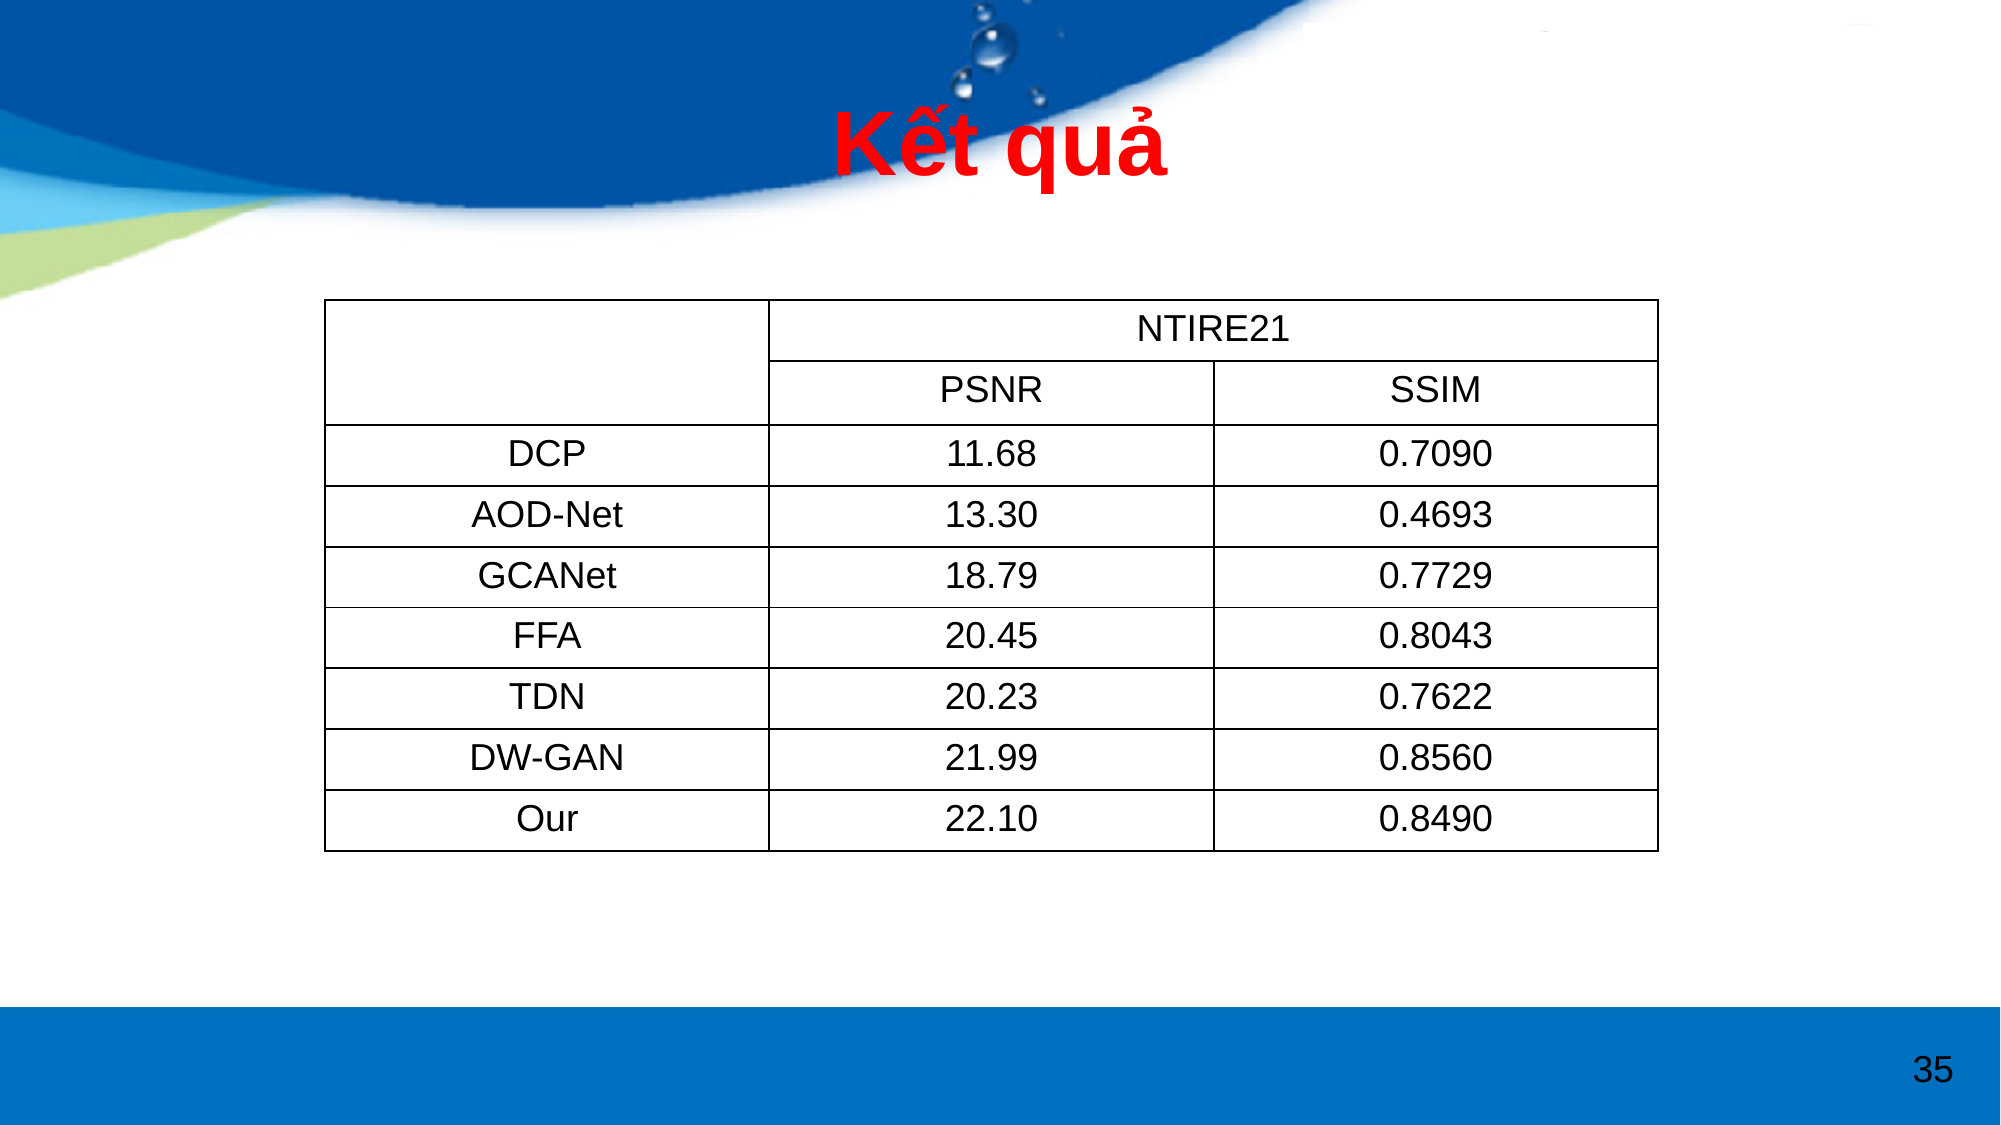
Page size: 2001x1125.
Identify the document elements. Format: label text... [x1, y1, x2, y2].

table_cell 22.10 [770, 791, 1213, 850]
table_cell 21.99 [770, 730, 1213, 789]
table_cell 18.79 [770, 548, 1213, 607]
table_cell 0.8043 [1215, 608, 1657, 667]
table_cell DW-GAN [326, 730, 768, 789]
table_cell 0.8560 [1215, 730, 1657, 789]
table_header NTIRE21 [770, 301, 1657, 360]
table_cell SSIM [1215, 362, 1657, 424]
table_cell 11.68 [770, 426, 1213, 485]
table_cell AOD-Net [326, 487, 768, 546]
table_cell 20.23 [770, 669, 1213, 728]
title Kết quả [99, 45, 1900, 233]
table_cell PSNR [770, 362, 1213, 424]
picture [0, 0, 2001, 1125]
table_cell 20.45 [770, 608, 1213, 667]
table_cell Our [326, 791, 768, 850]
table_header [326, 301, 768, 424]
table_cell DCP [326, 426, 768, 485]
table_cell 0.4693 [1215, 487, 1657, 546]
table_cell 13.30 [770, 487, 1213, 546]
table_cell GCANet [326, 548, 768, 607]
table_cell FFA [326, 608, 768, 667]
table_cell 0.7090 [1215, 426, 1657, 485]
table_cell 0.7622 [1215, 669, 1657, 728]
table_cell 0.7729 [1215, 548, 1657, 607]
table_cell TDN [326, 669, 768, 728]
table_cell 0.8490 [1215, 791, 1657, 850]
